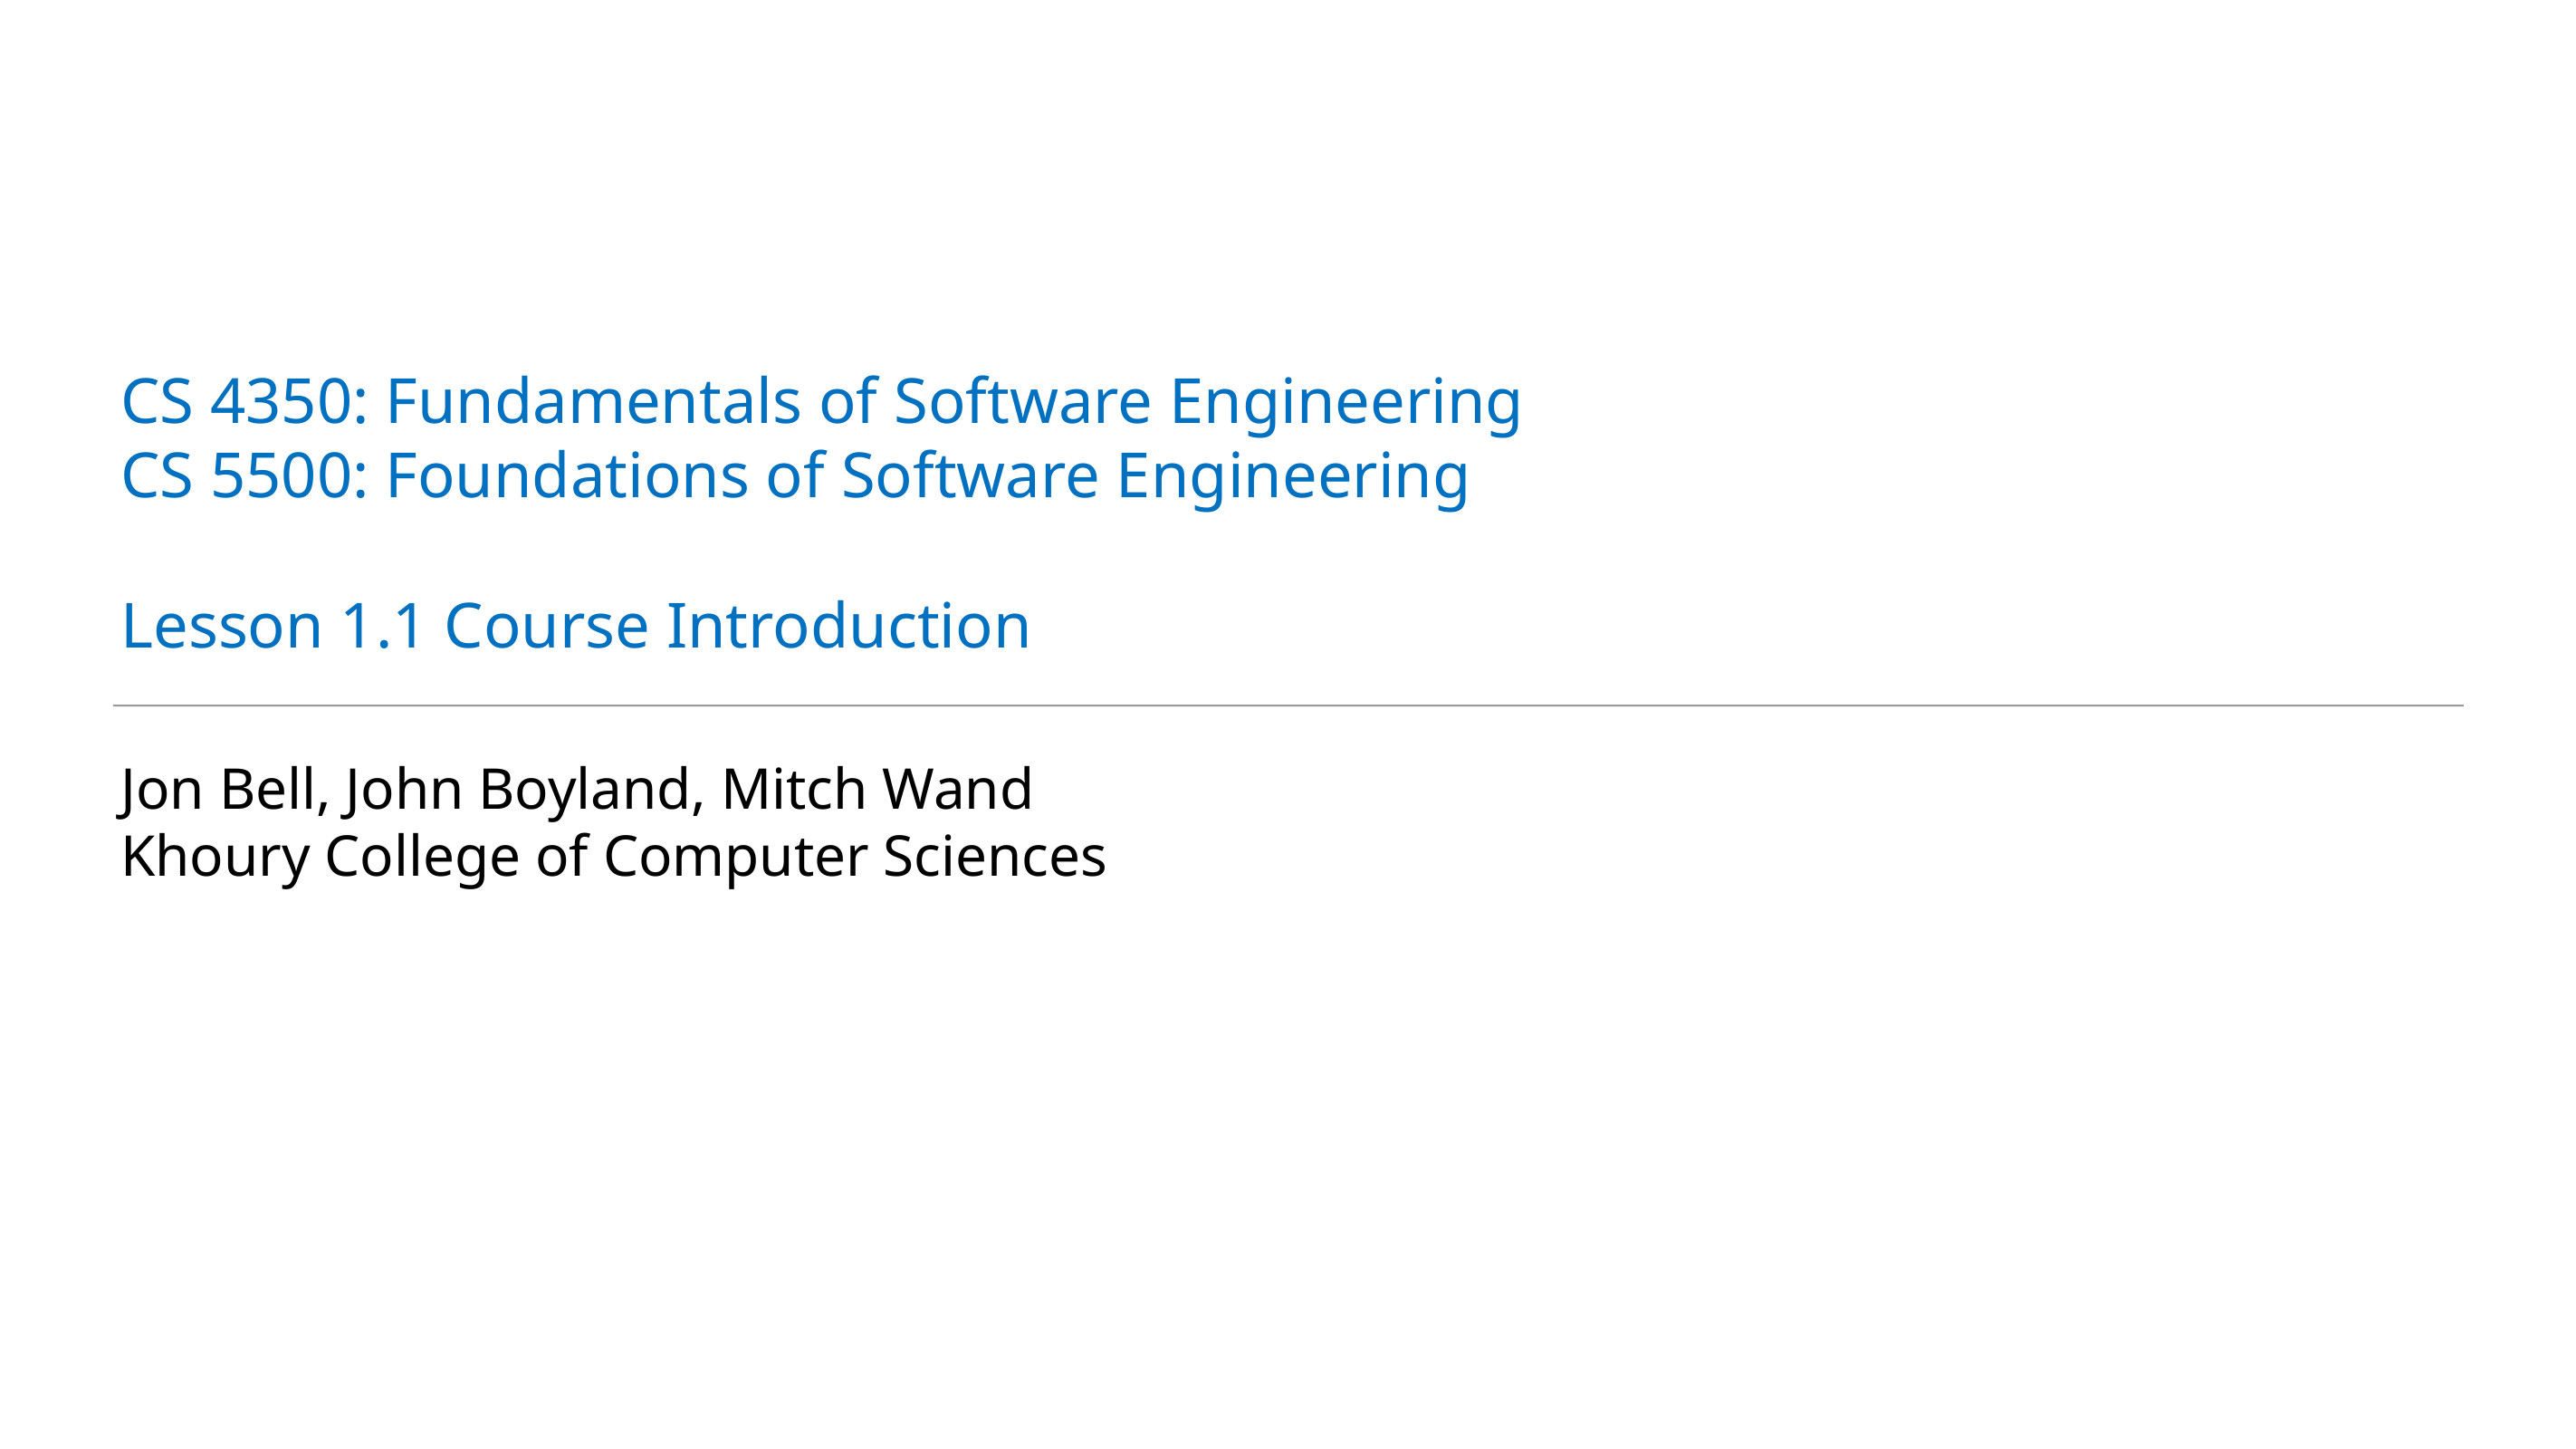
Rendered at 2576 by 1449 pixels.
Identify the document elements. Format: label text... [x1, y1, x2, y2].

title CS 4350: Fundamentals of Software Engineering CS 5500: Foundations of Software Engineering Lesson 1.1 Course Introduction [112, 196, 2464, 668]
list Jon Bell, John Boyland, Mitch Wand Khoury College of Computer Sciences [112, 744, 2464, 897]
